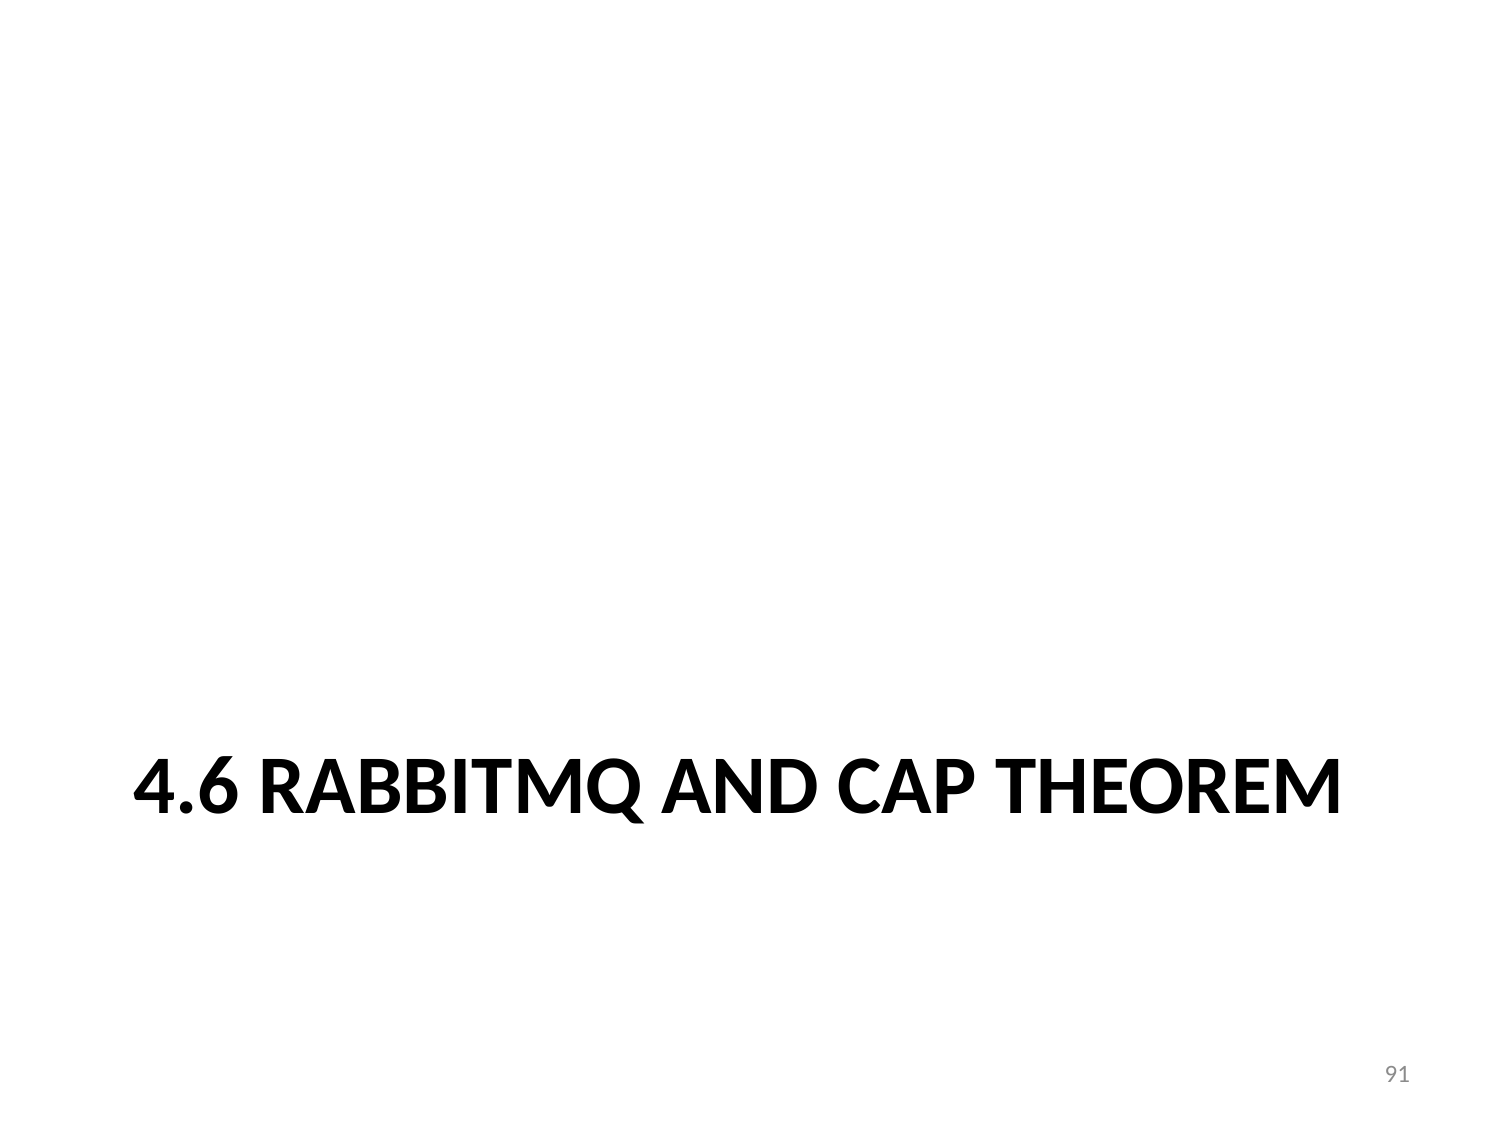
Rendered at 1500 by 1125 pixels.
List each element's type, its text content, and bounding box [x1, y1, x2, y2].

slide_number 91 [1074, 1042, 1425, 1103]
title 4.6 RabbitMQ and CAP Theorem [118, 722, 1394, 947]
